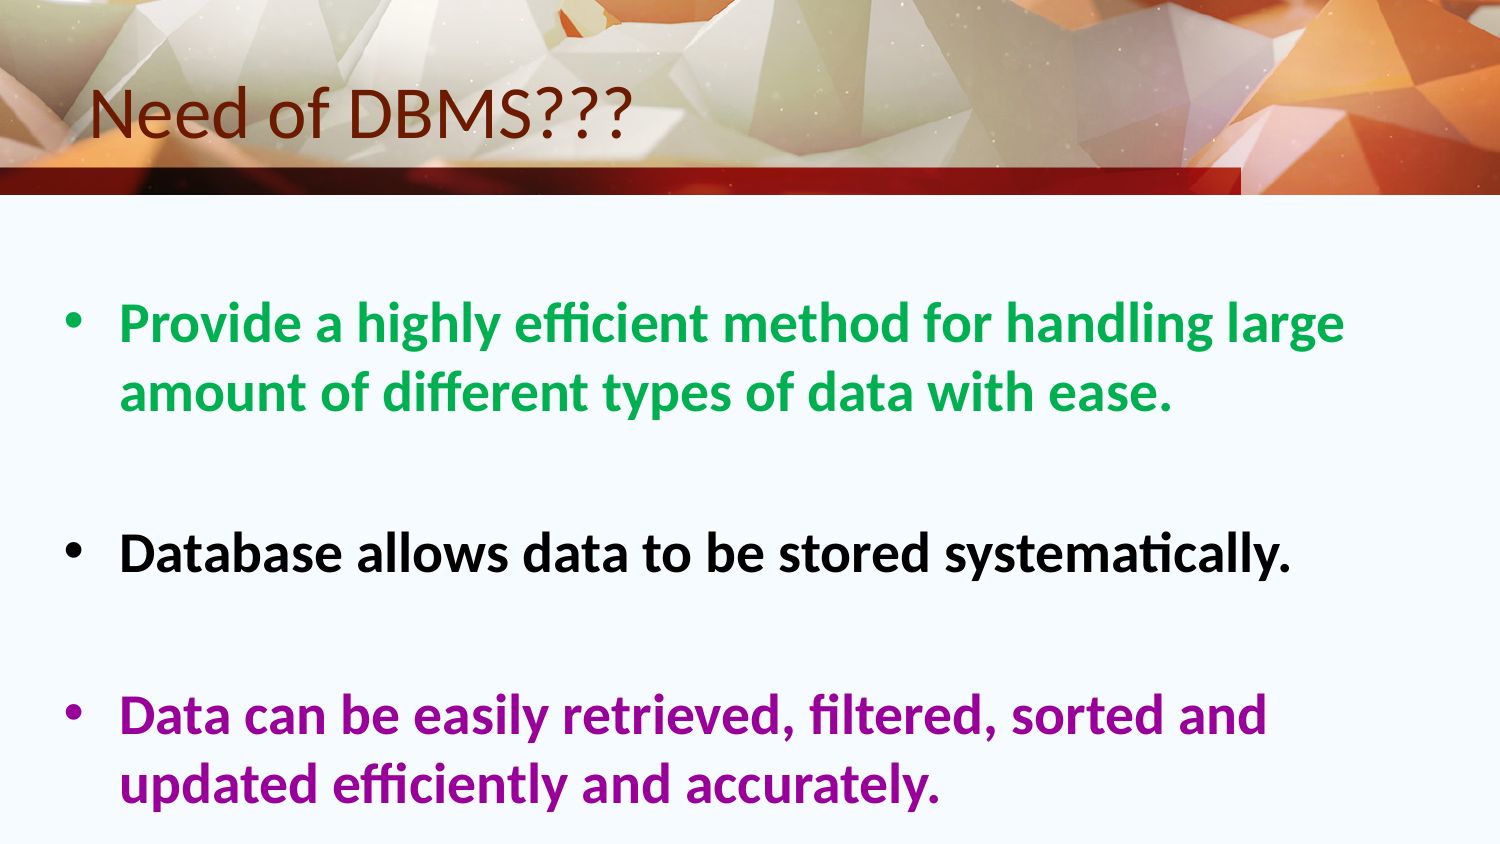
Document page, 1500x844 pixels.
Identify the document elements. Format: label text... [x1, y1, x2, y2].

title Need of DBMS??? [73, 46, 1427, 172]
picture [0, 0, 1500, 844]
list Provide a highly efficient method for handling large amount of different types of data with ease. Database allows data to be stored systematically. Data can be easily retrieved, filtered, sorted and updated efficiently and accurately. [48, 196, 1427, 823]
